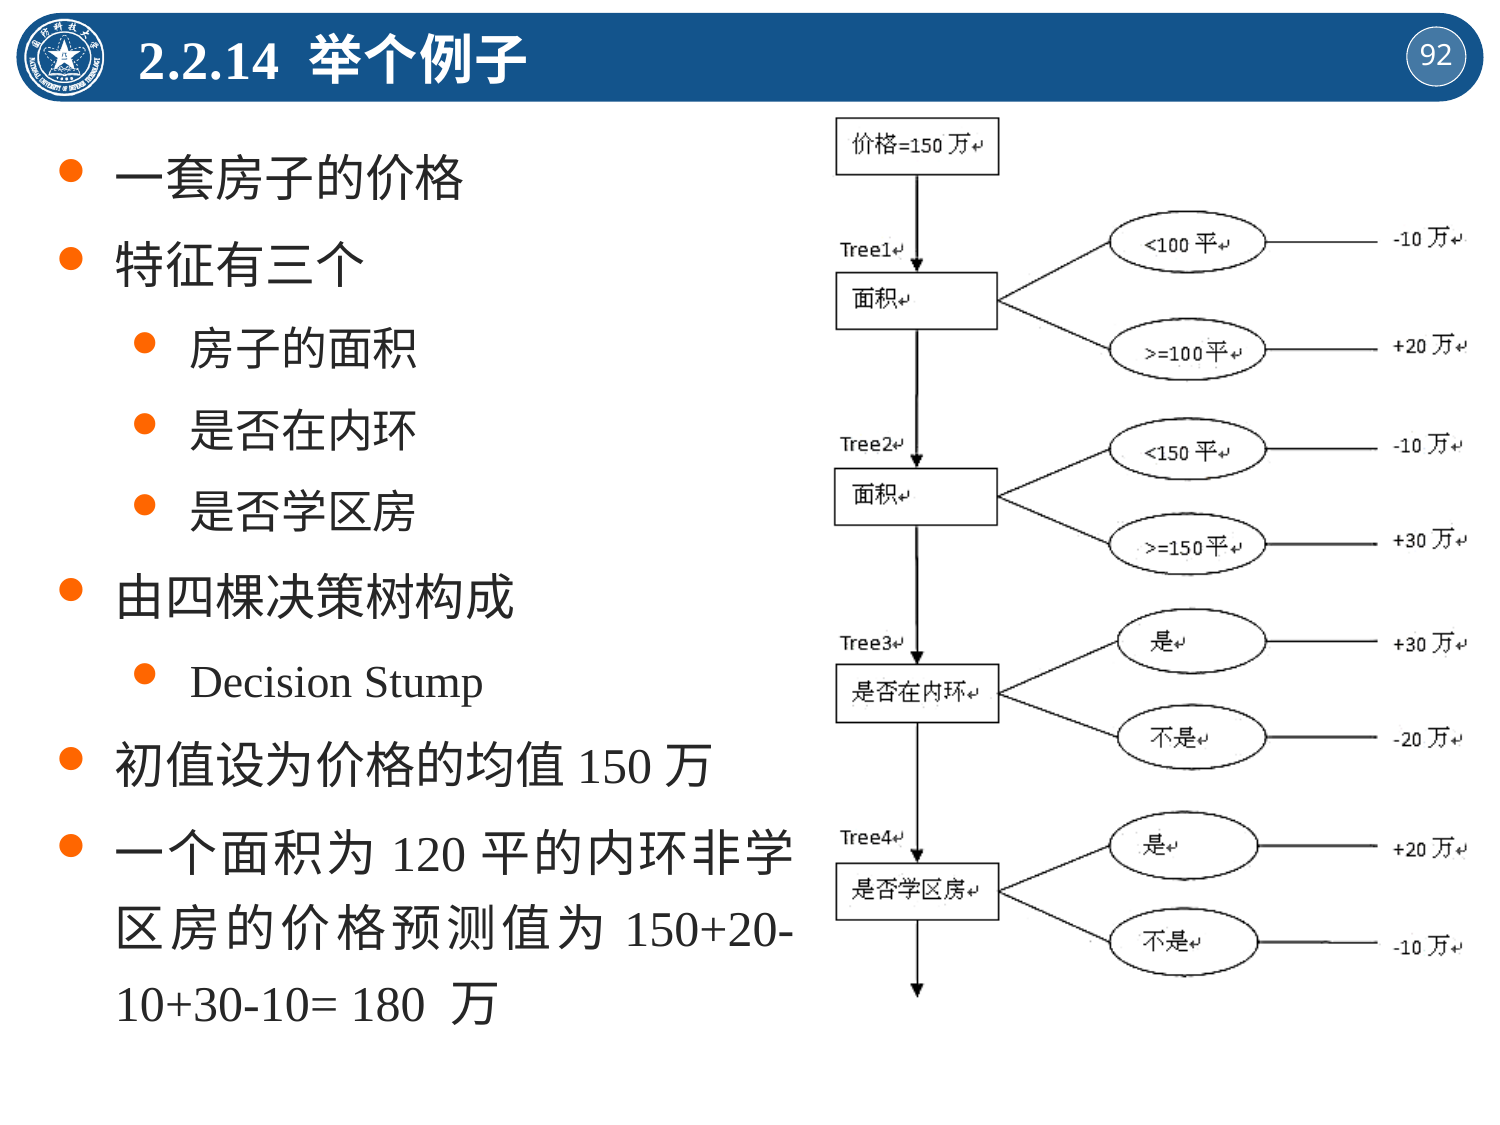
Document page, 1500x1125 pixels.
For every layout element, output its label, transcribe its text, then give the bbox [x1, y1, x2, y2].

picture [819, 113, 1482, 999]
text_box 一套房子的价格 特征有三个 房子的面积 是否在内环 是否学区房 由四棵决策树构成 Decision Stump 初值设为价格的均值150万 一个面积为120平的内环非学区房的价格预测值为150+20-10+30-10= 180 万 [41, 123, 809, 1039]
title 2.2.14 举个例子 [124, 17, 1237, 221]
picture [16, 9, 111, 104]
